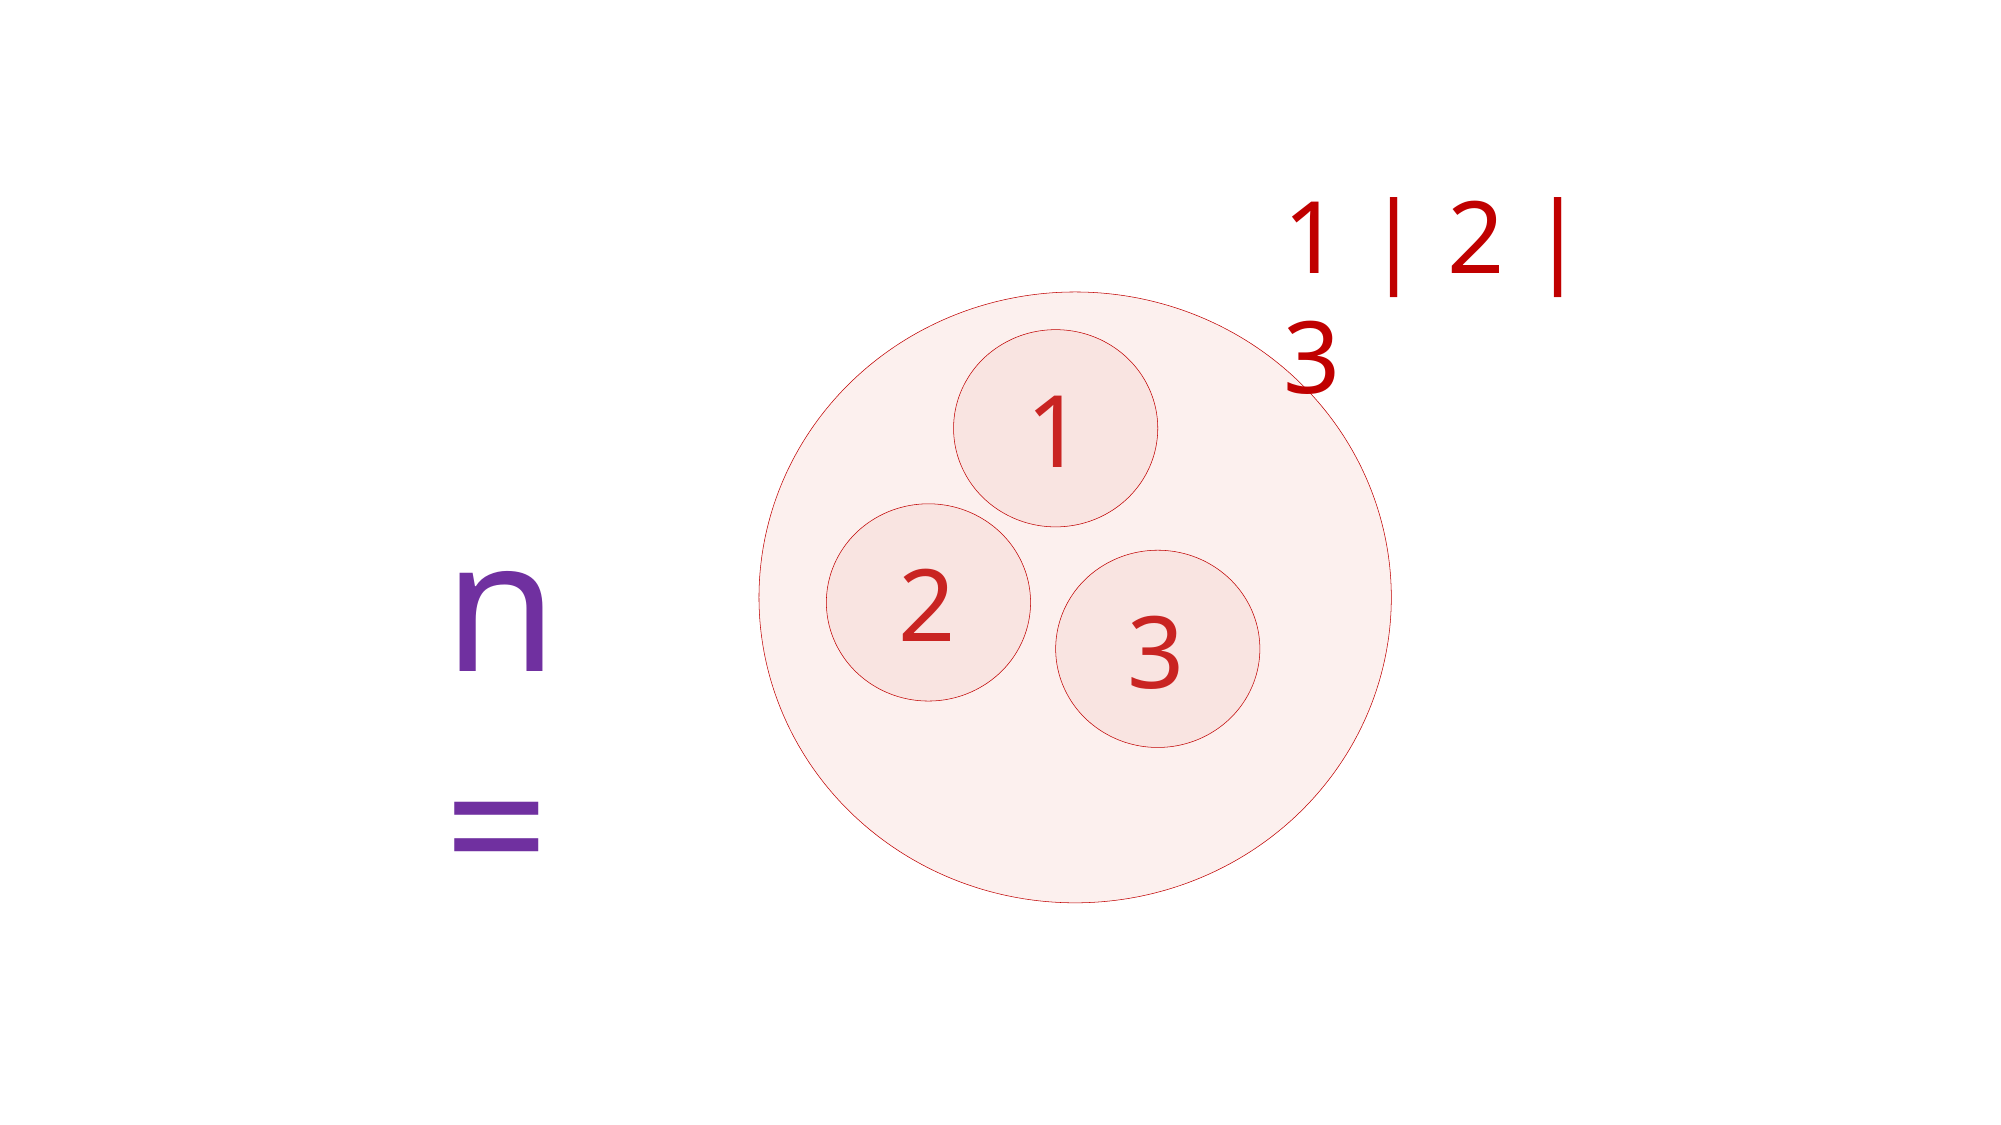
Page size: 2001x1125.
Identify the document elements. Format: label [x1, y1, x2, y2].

text_box [429, 165, 1620, 903]
